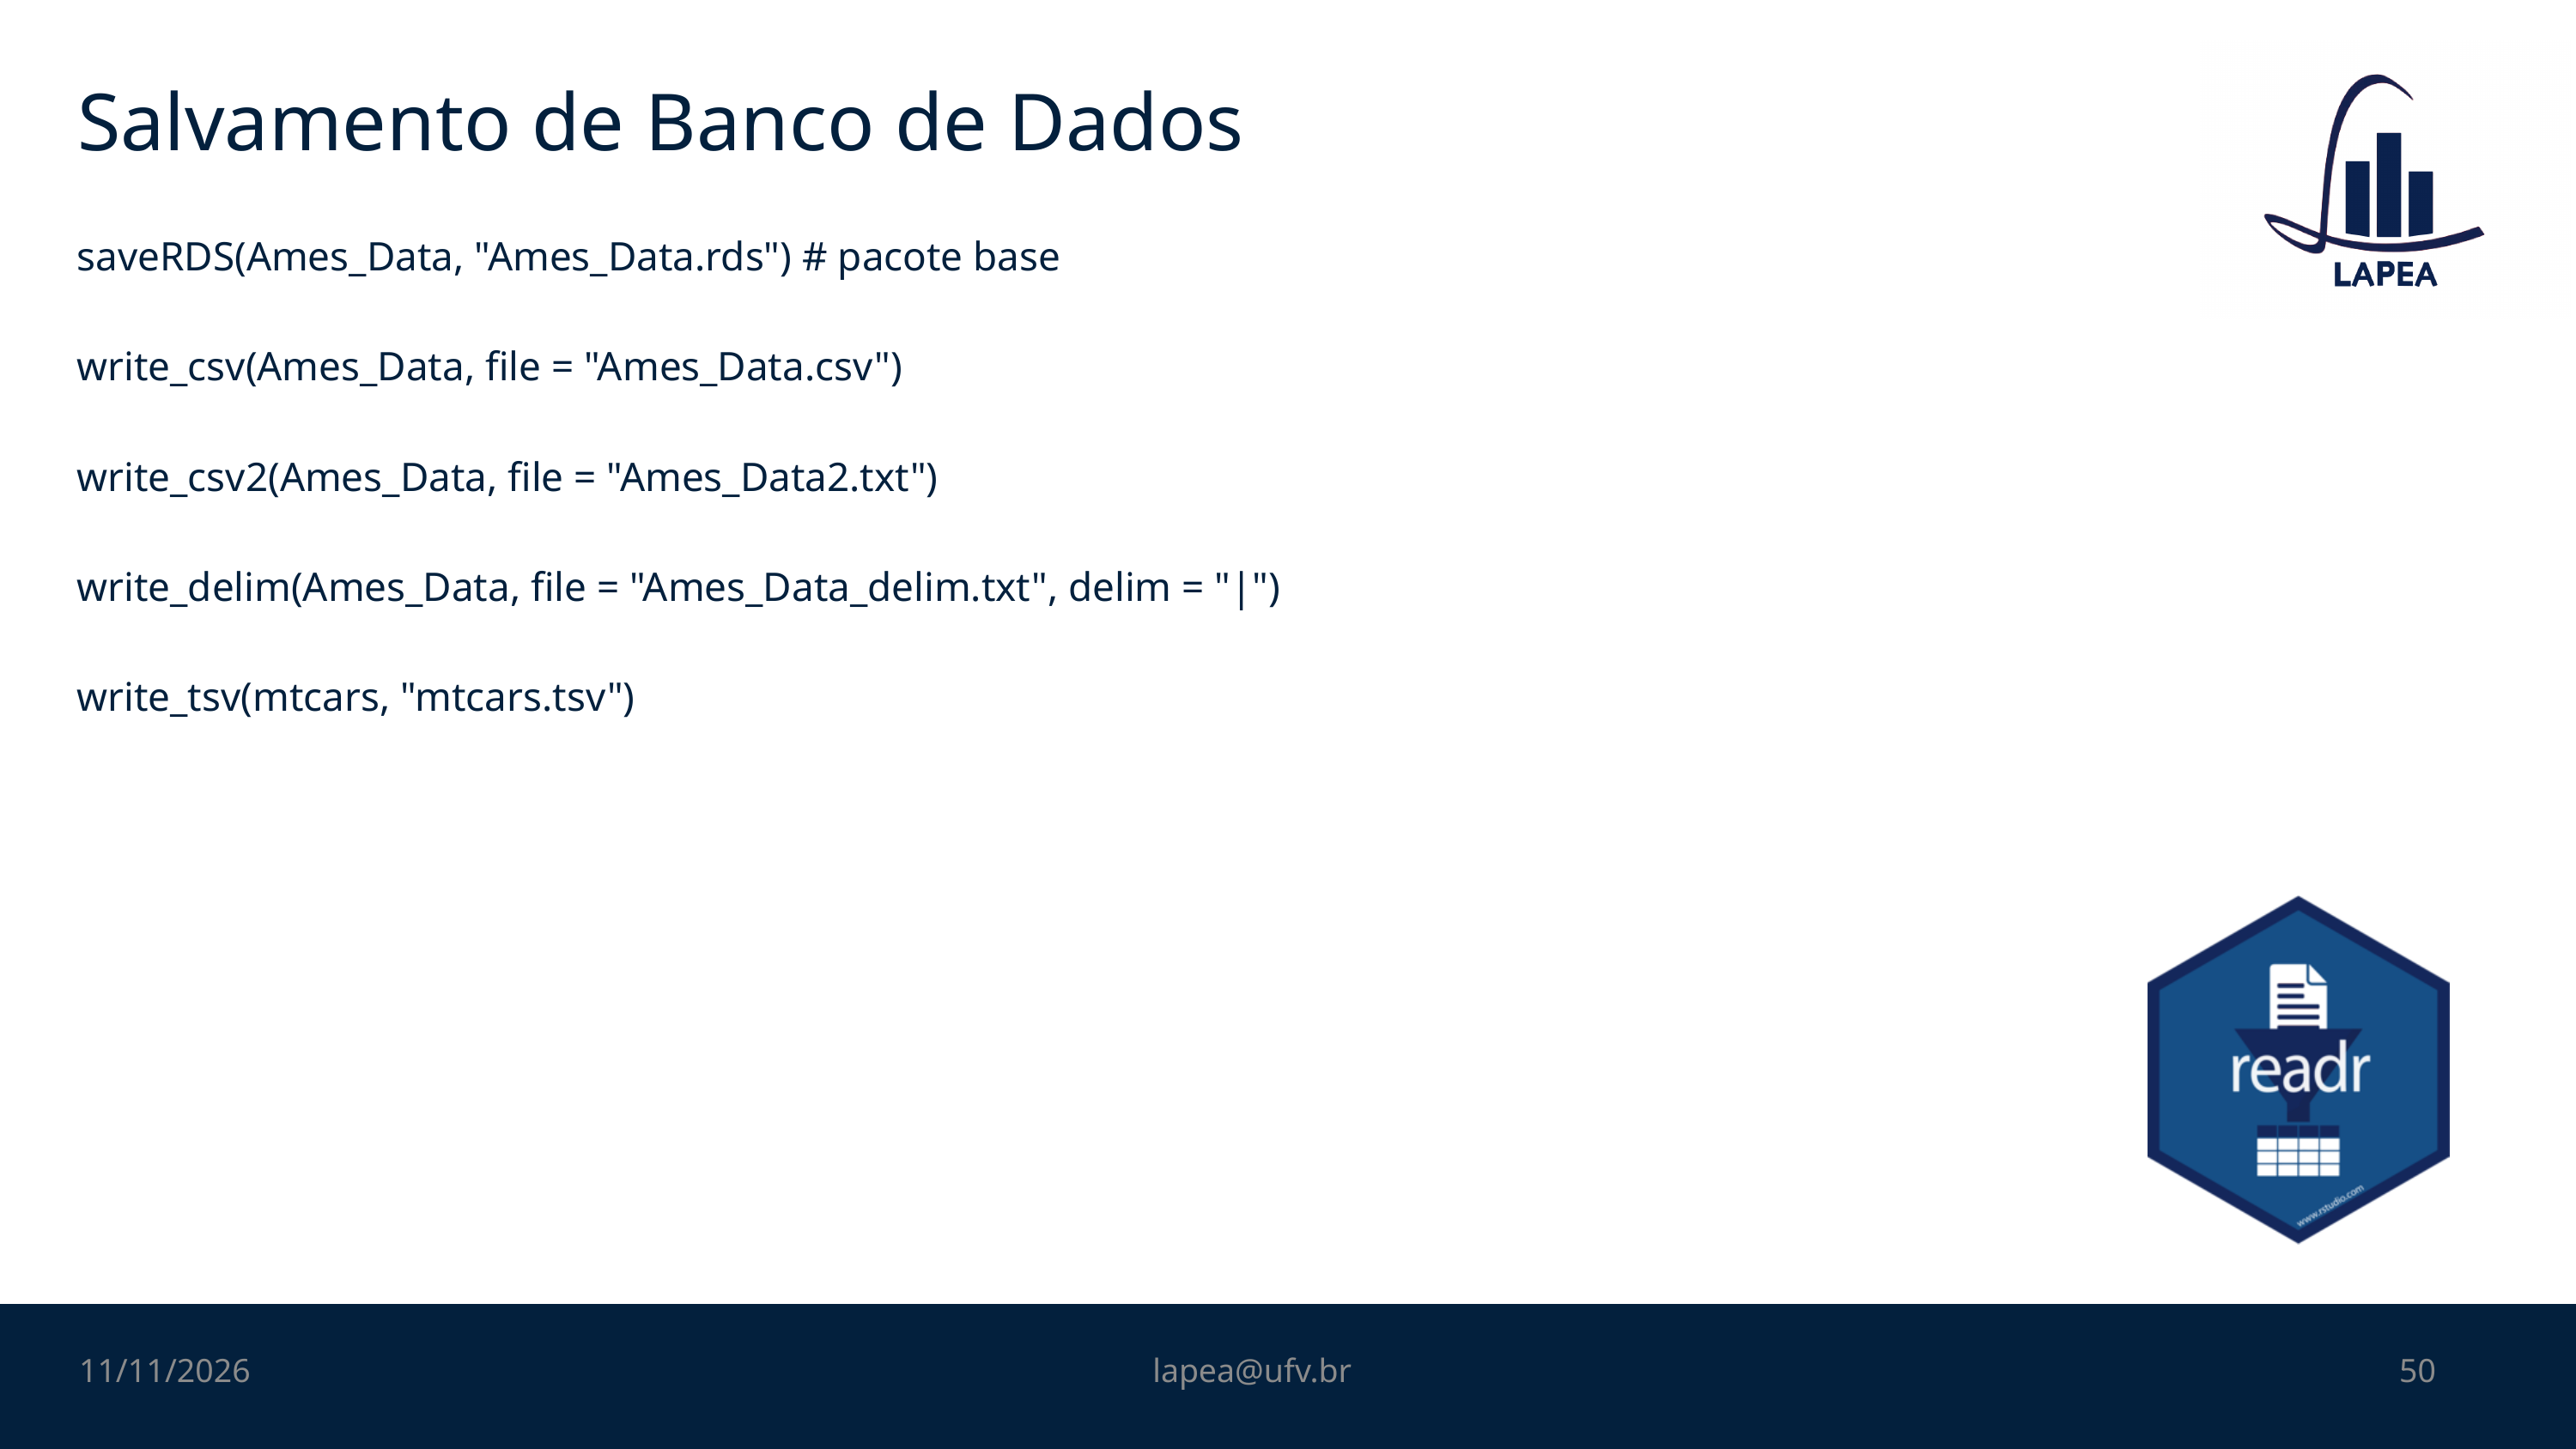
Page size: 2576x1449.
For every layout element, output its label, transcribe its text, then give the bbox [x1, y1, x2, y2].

footer lapea@ufv.br [410, 1346, 2095, 1398]
slide_number 50 [2148, 1346, 2450, 1398]
picture [2148, 895, 2450, 1245]
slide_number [66, 1346, 368, 1398]
picture [2200, 40, 2571, 318]
list saveRDS(Ames_Data, "Ames_Data.rds") # pacote base write_csv(Ames_Data, file = "Ames_Data.csv") write_csv2(Ames_Data, file = "Ames_Data2.txt") write_delim(Ames_Data, file = "Ames_Data_delim.txt", delim = "|") write_tsv(mtcars, "mtcars.tsv") [64, 225, 2190, 1279]
title Salvamento de Banco de Dados [64, 39, 2190, 200]
